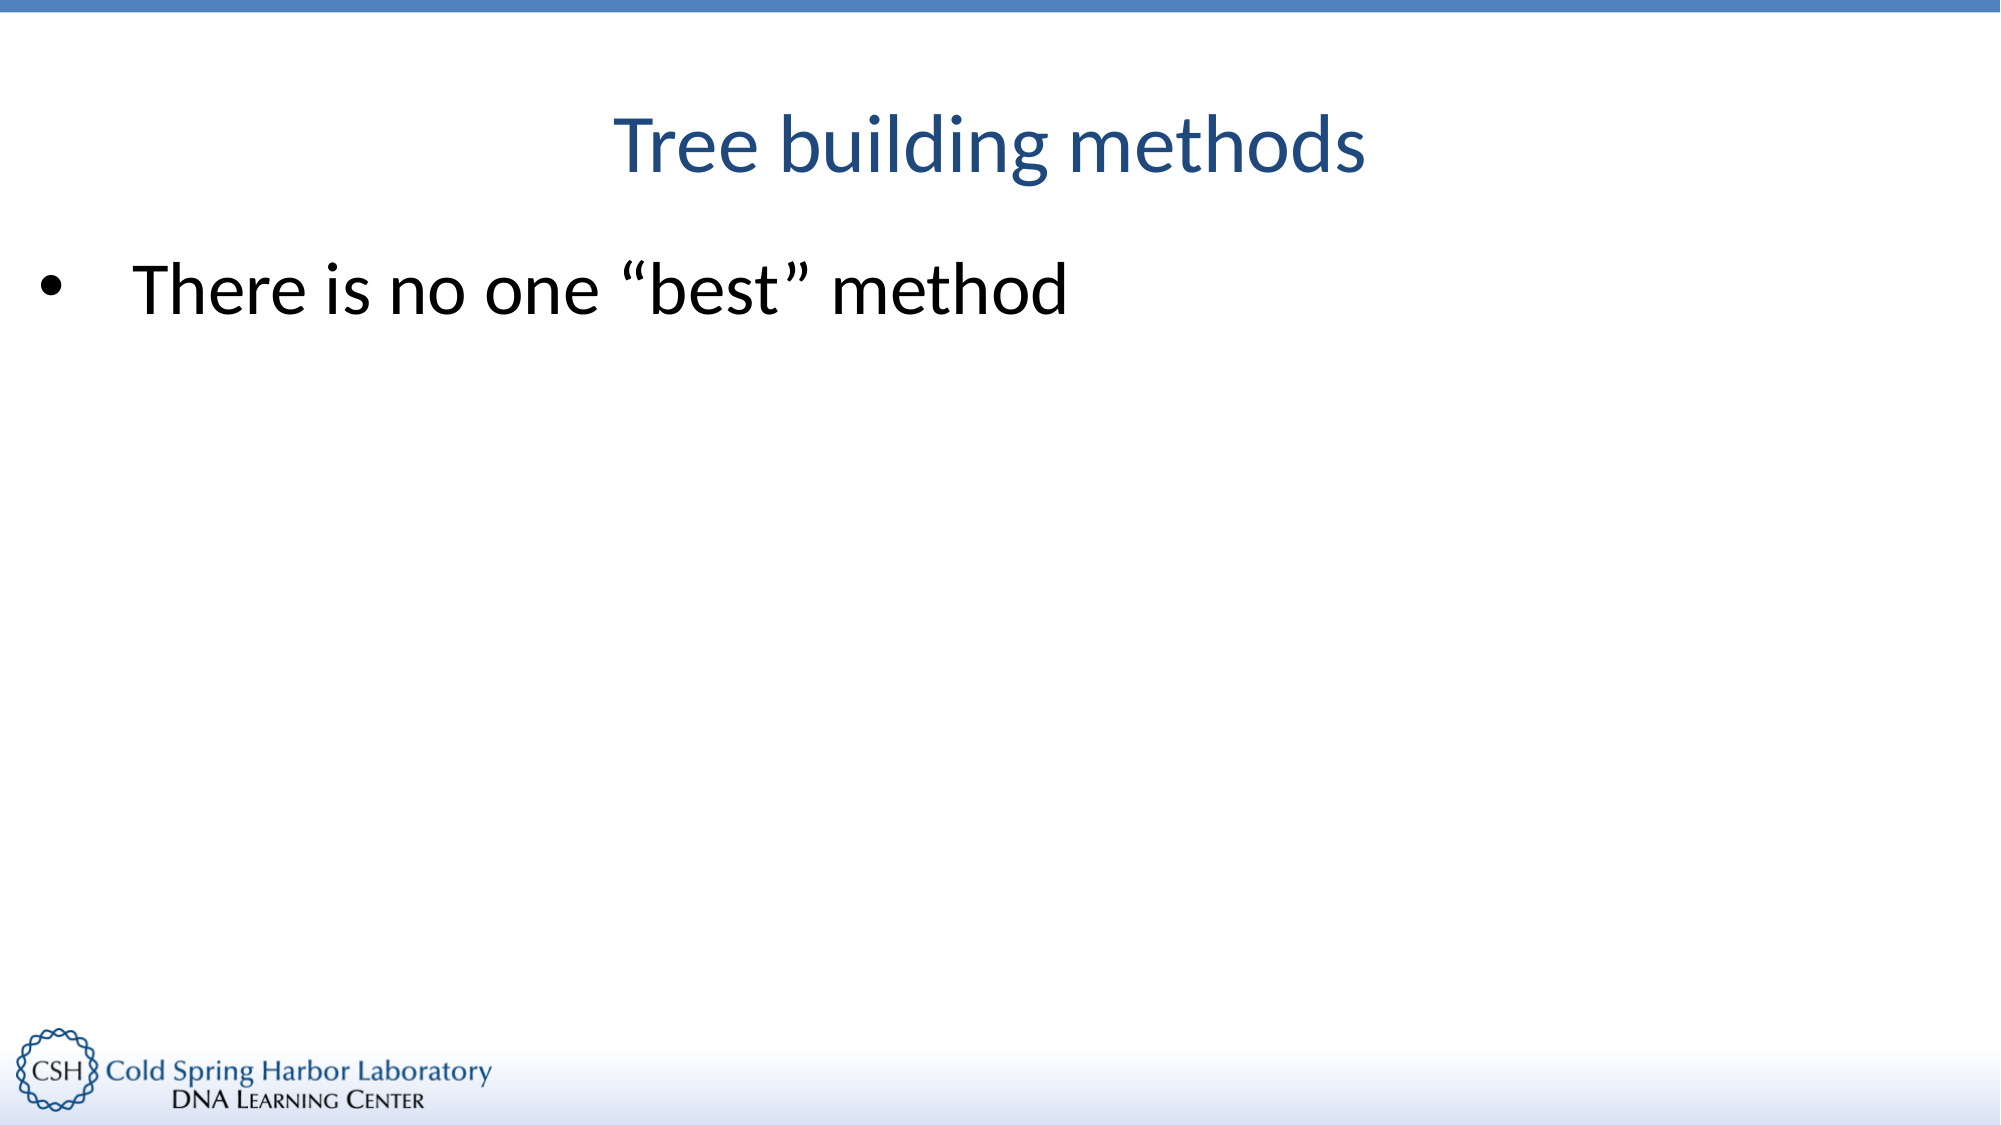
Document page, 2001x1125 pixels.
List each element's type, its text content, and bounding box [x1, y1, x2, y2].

text_box There is no one “best” method [23, 232, 1976, 518]
picture [16, 1028, 493, 1113]
title Tree building methods [99, 45, 1900, 232]
